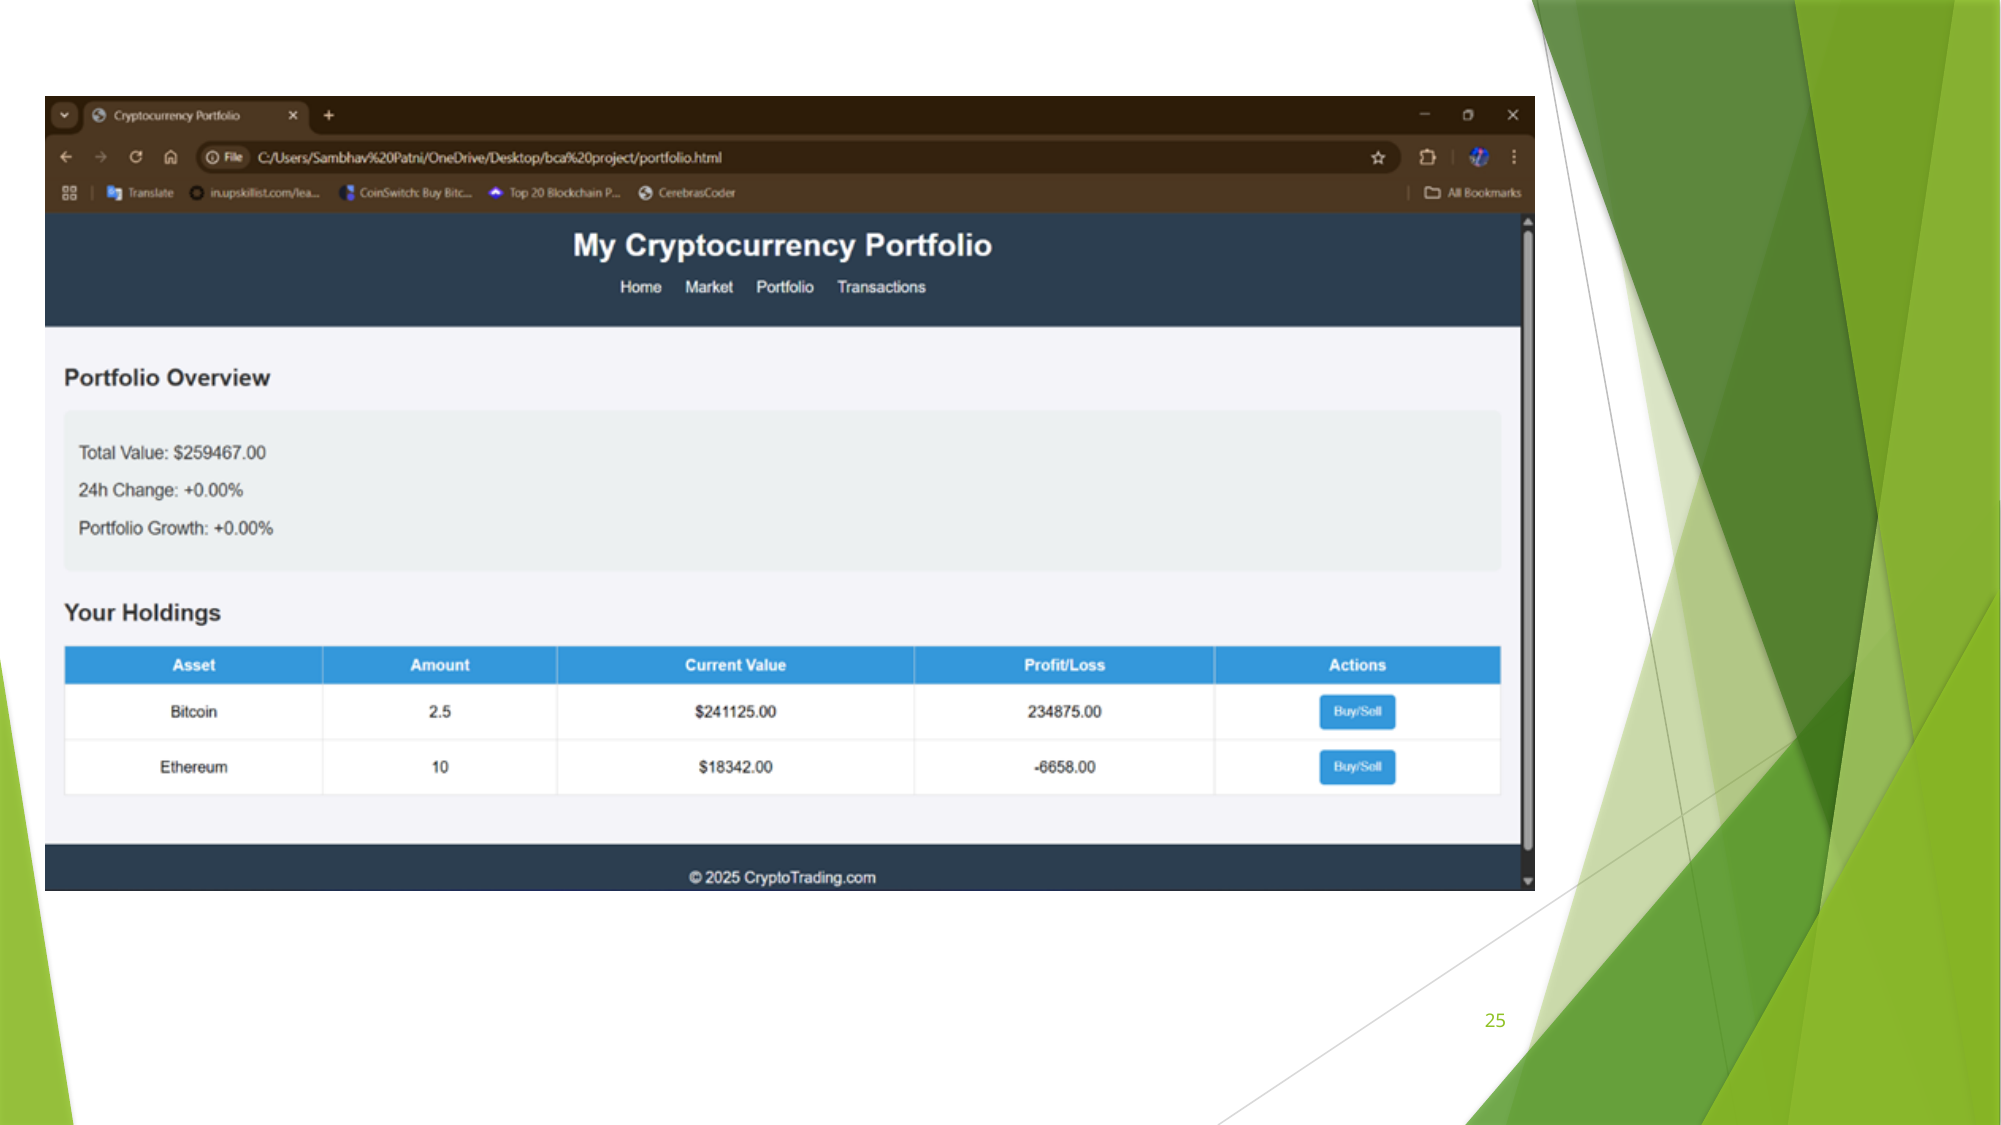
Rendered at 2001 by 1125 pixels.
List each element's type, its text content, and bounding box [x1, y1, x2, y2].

picture [44, 96, 1535, 891]
slide_number 25 [1409, 991, 1522, 1051]
